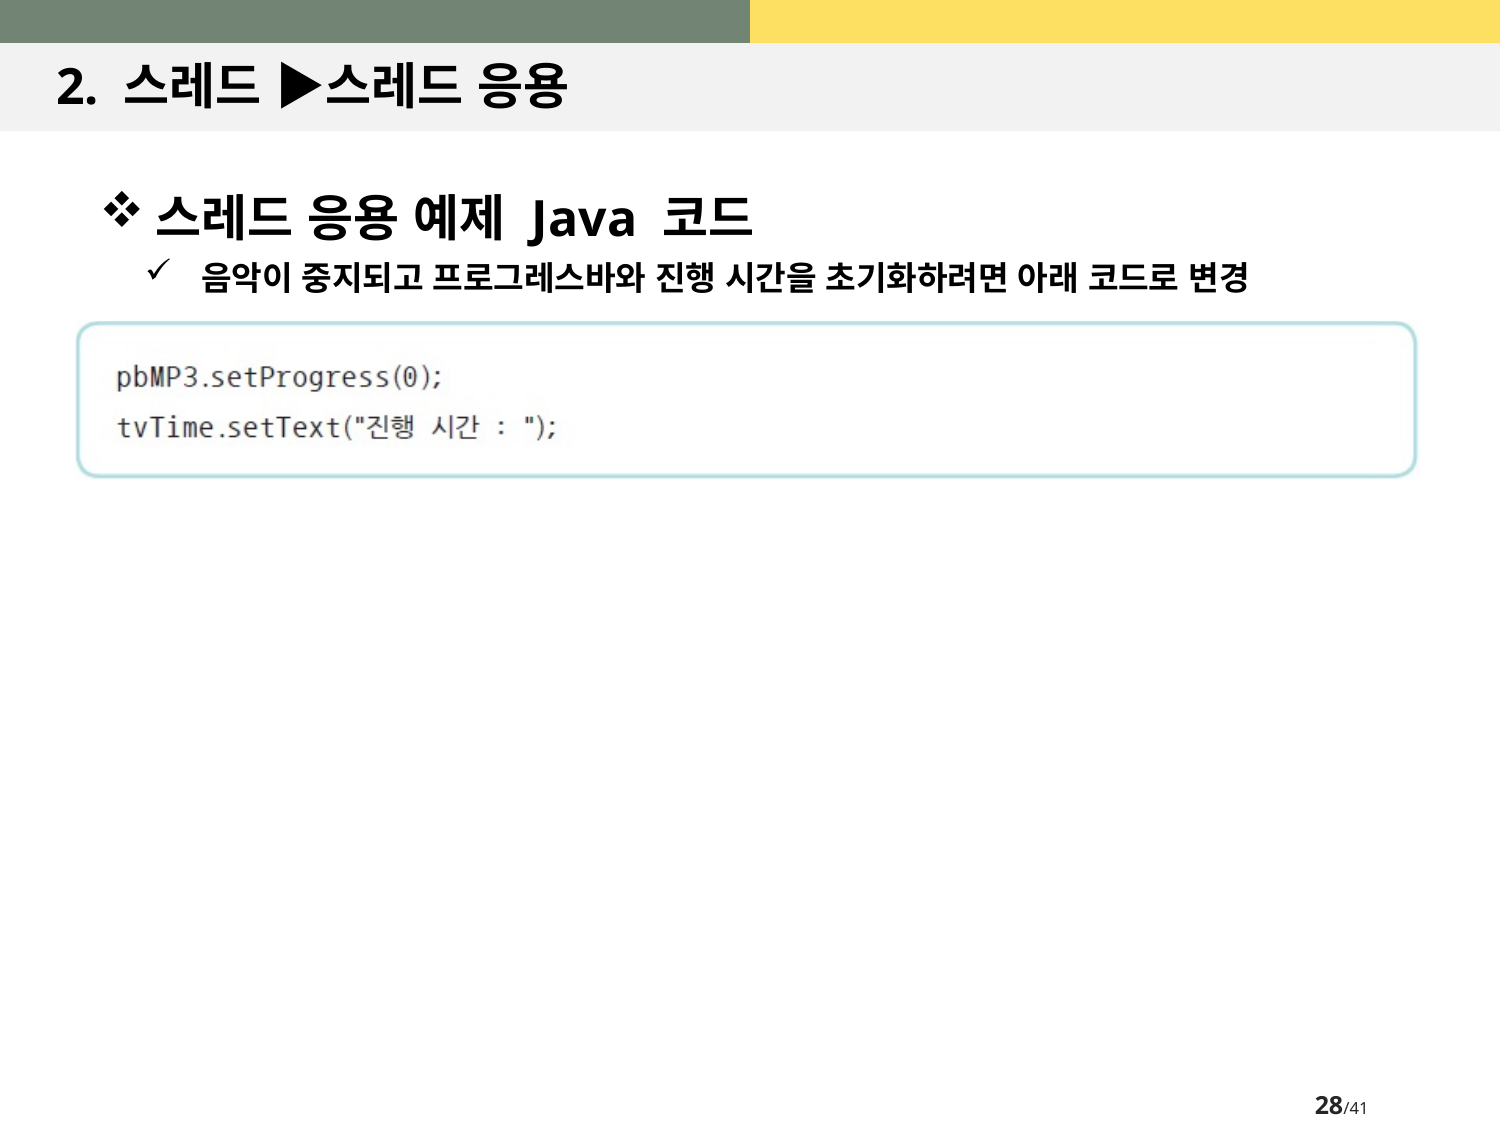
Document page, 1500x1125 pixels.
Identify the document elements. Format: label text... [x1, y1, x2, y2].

picture [75, 321, 1420, 480]
list 스레드 응용 예제 Java 코드 음악이 중지되고 프로그레스바와 진행 시간을 초기화하려면 아래 코드로 변경 [41, 172, 1459, 1048]
title 2. 스레드 ▶스레드 응용 [41, 42, 1459, 128]
